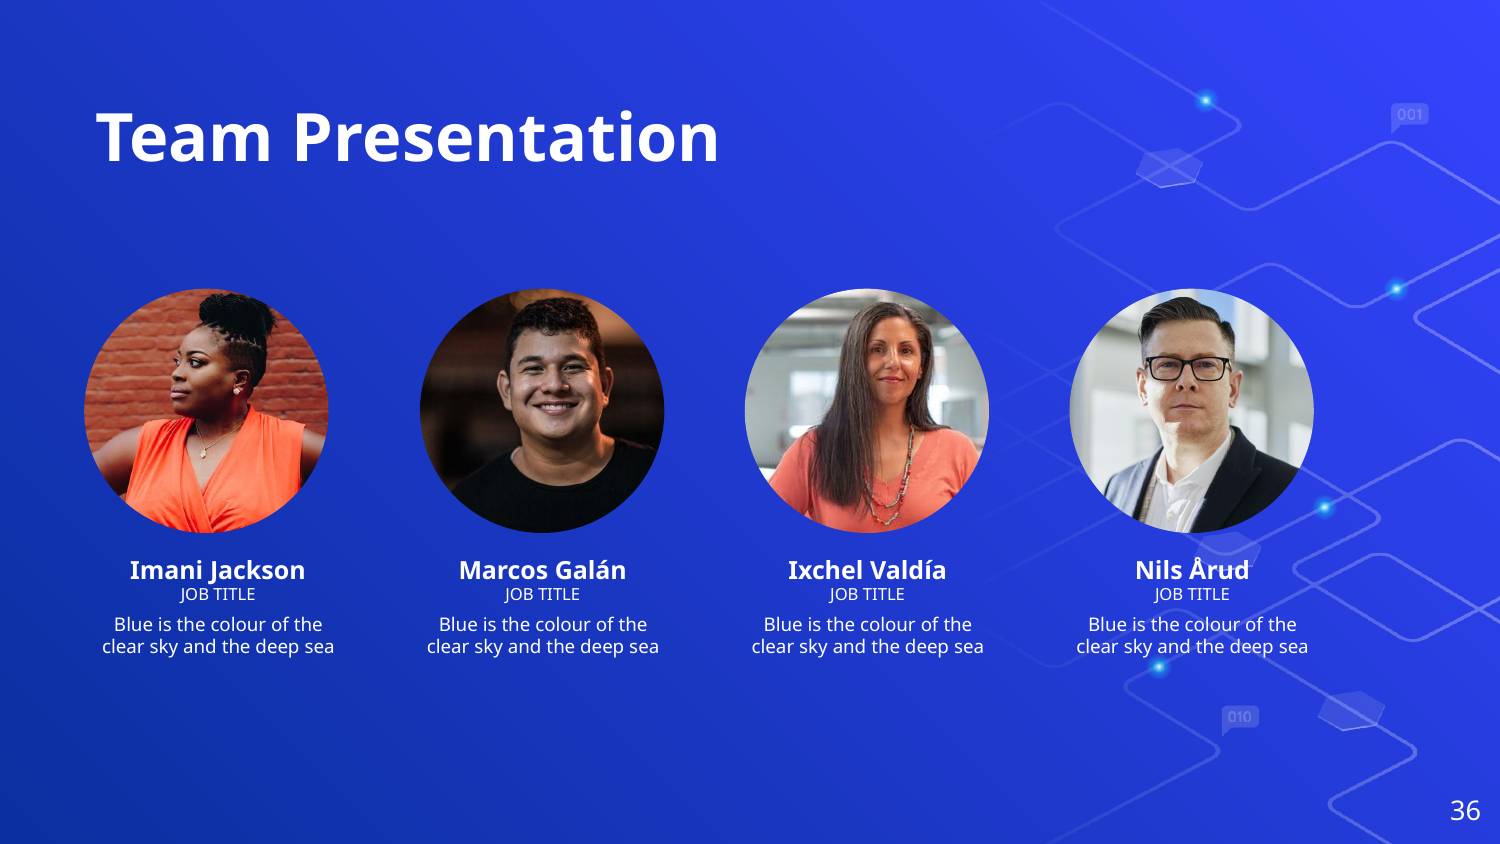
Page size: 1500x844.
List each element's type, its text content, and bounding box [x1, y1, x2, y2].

text_box Imani Jackson JOB TITLE Blue is the colour of the clear sky and the deep sea [96, 554, 341, 675]
text_box Ixchel Valdía JOB TITLE Blue is the colour of the clear sky and the deep sea [745, 554, 990, 675]
slide_number 36 [1391, 779, 1482, 844]
text_box Nils Årud JOB TITLE Blue is the colour of the clear sky and the deep sea [1070, 554, 1315, 675]
text_box Marcos Galán JOB TITLE Blue is the colour of the clear sky and the deep sea [420, 554, 666, 675]
title Team Presentation [95, 33, 1082, 175]
picture [0, 0, 1500, 844]
